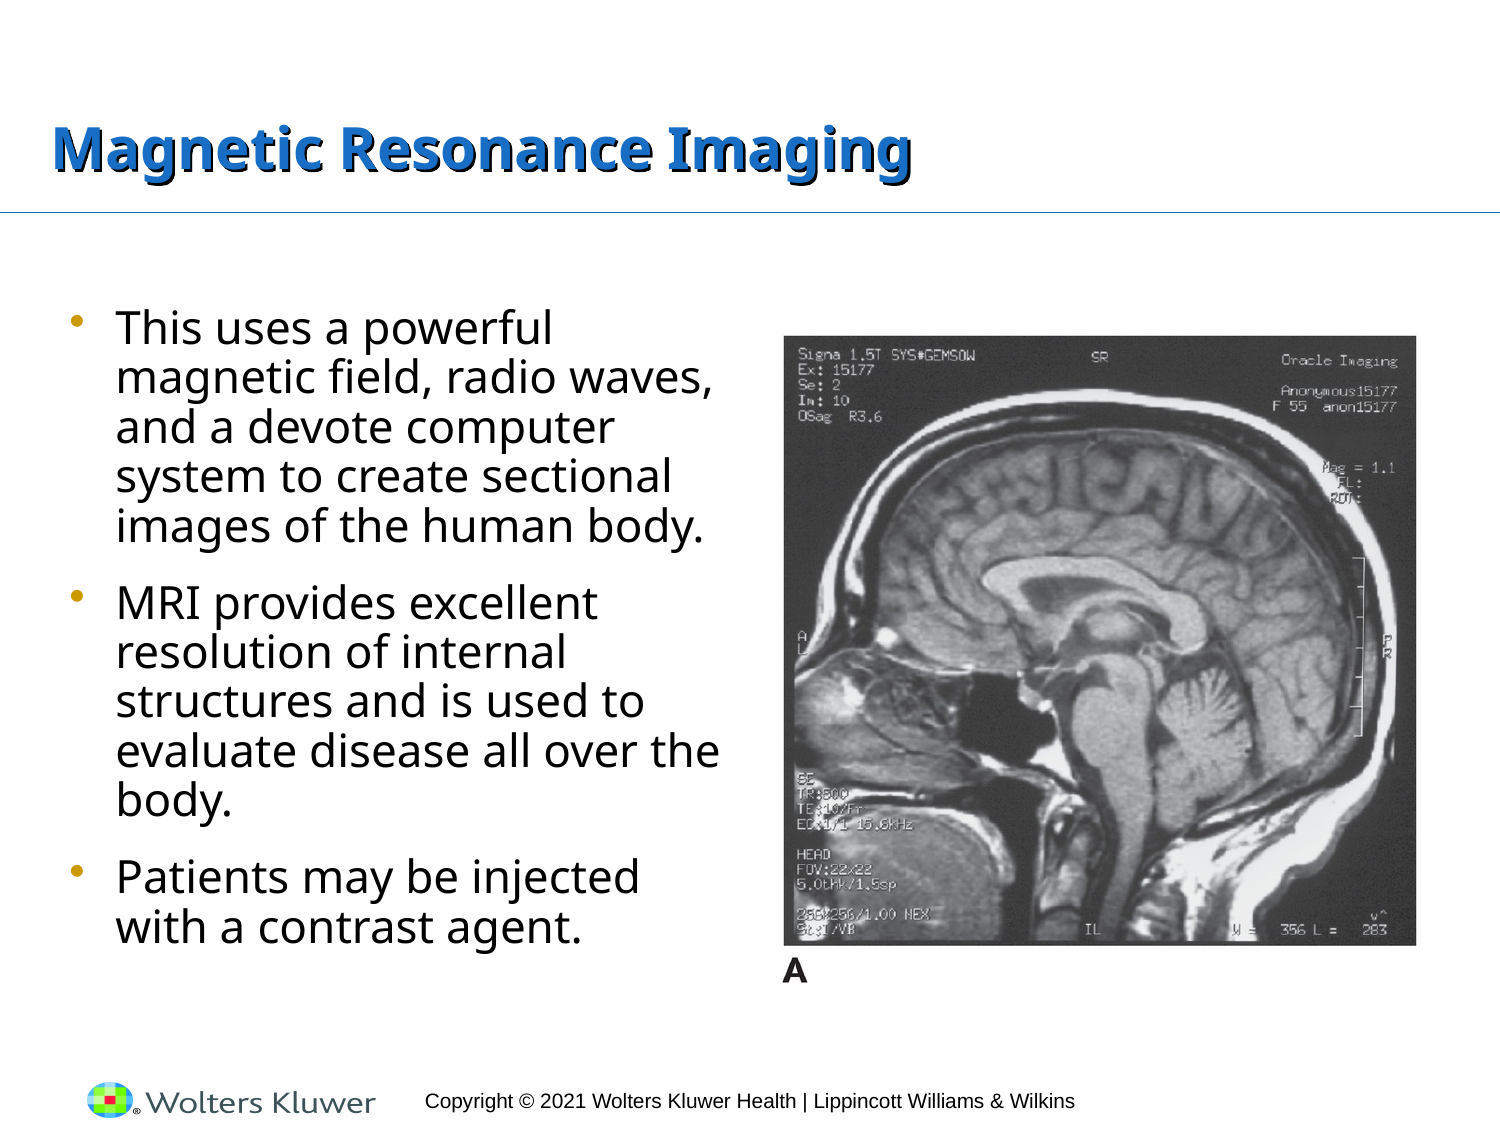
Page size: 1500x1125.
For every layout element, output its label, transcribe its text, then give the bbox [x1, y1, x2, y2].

picture [781, 333, 1419, 990]
picture [87, 1082, 376, 1118]
list This uses a powerful magnetic field, radio waves, and a devote computer system to create sectional images of the human body. MRI provides excellent resolution of internal structures and is used to evaluate disease all over the body. Patients may be injected with a contrast agent. [53, 297, 749, 1076]
title Magnetic Resonance Imaging [50, 118, 1468, 183]
